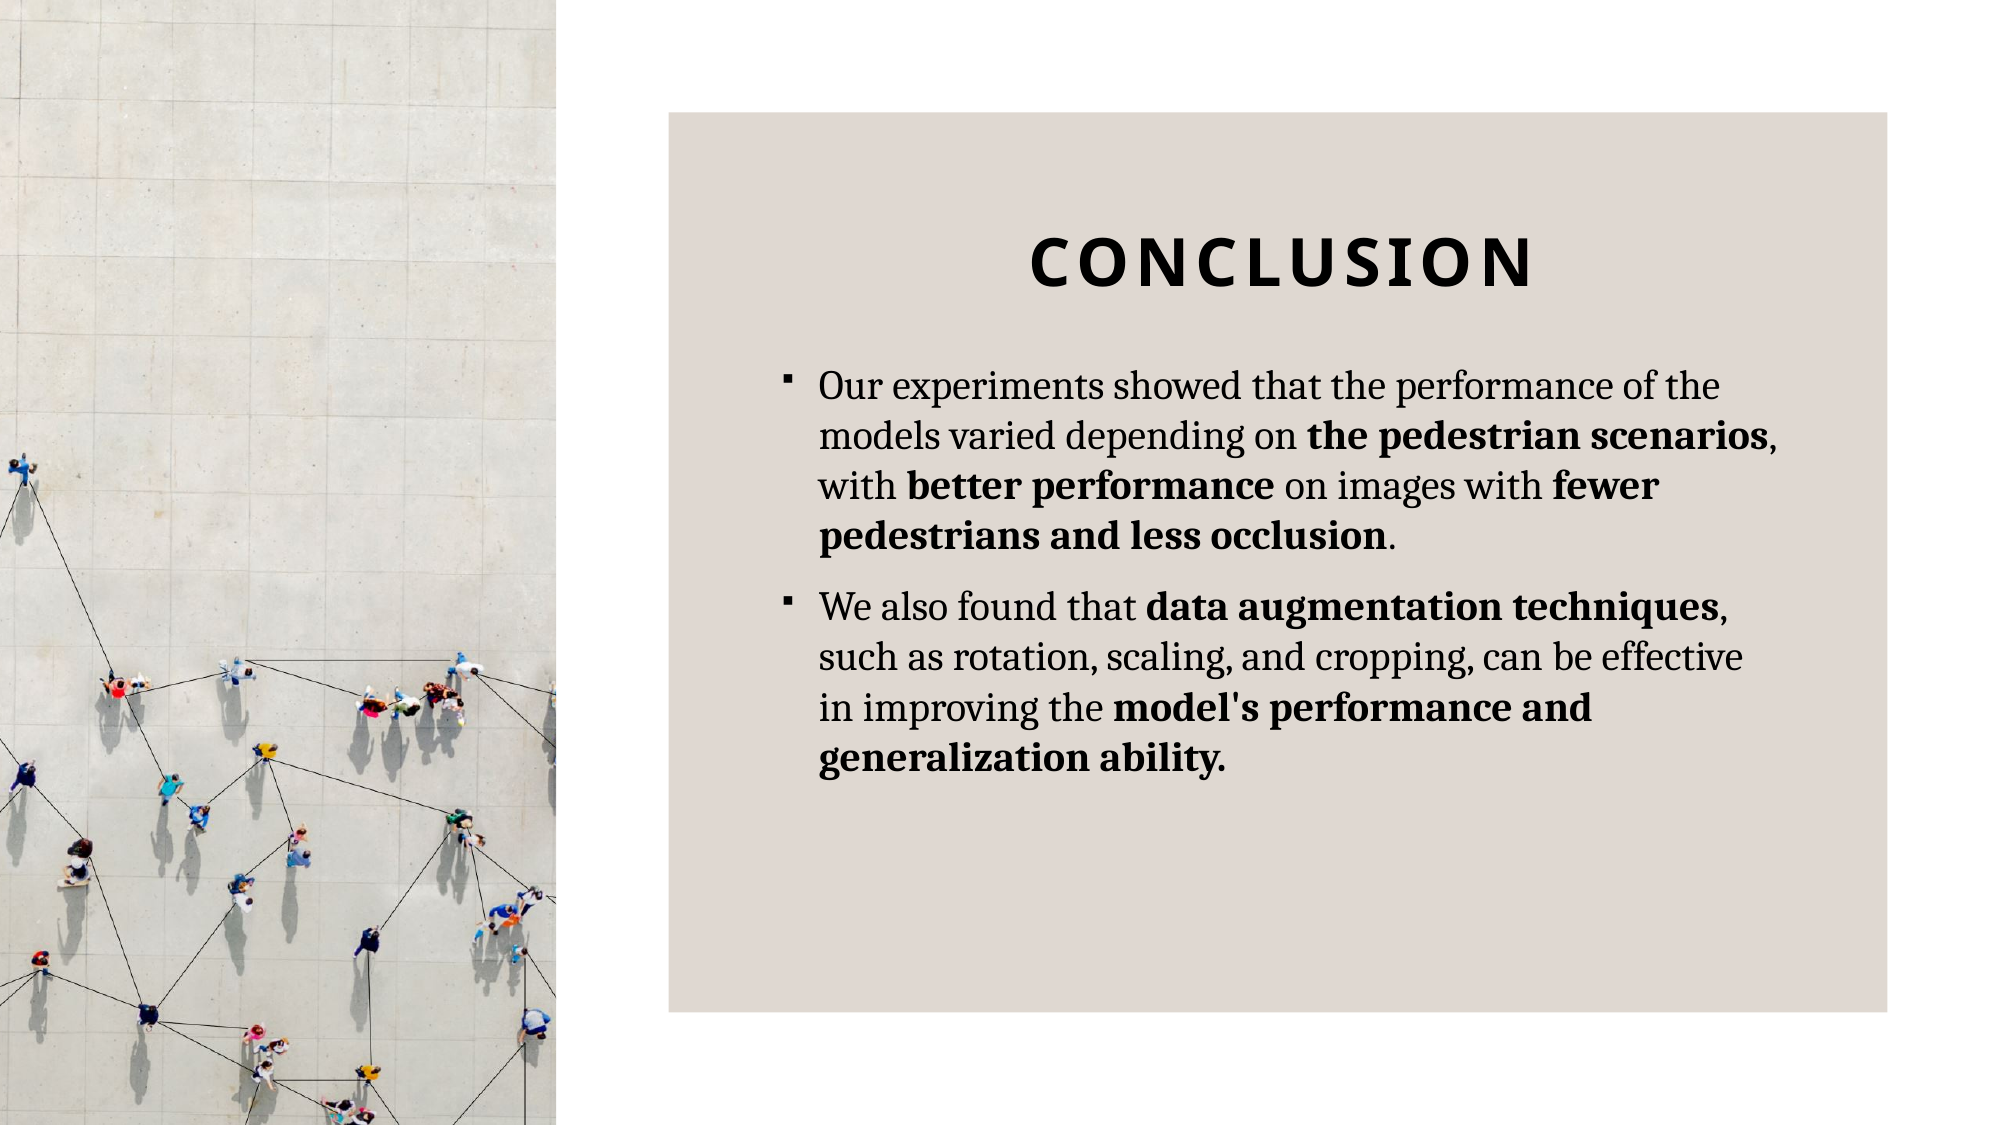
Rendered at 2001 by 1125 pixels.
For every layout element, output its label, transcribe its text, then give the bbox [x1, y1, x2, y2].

text_box [557, 0, 2000, 1125]
list Our experiments showed that the performance of the models varied depending on the pedestrian scenarios, with better performance on images with fewer pedestrians and less occlusion. We also found that data augmentation techniques, such as rotation, scaling, and cropping, can be effective in improving the model's performance and generalization ability. [766, 350, 1792, 931]
text_box [668, 111, 1888, 1013]
picture [0, 0, 557, 1125]
title CONCLUSION [781, 154, 1782, 309]
